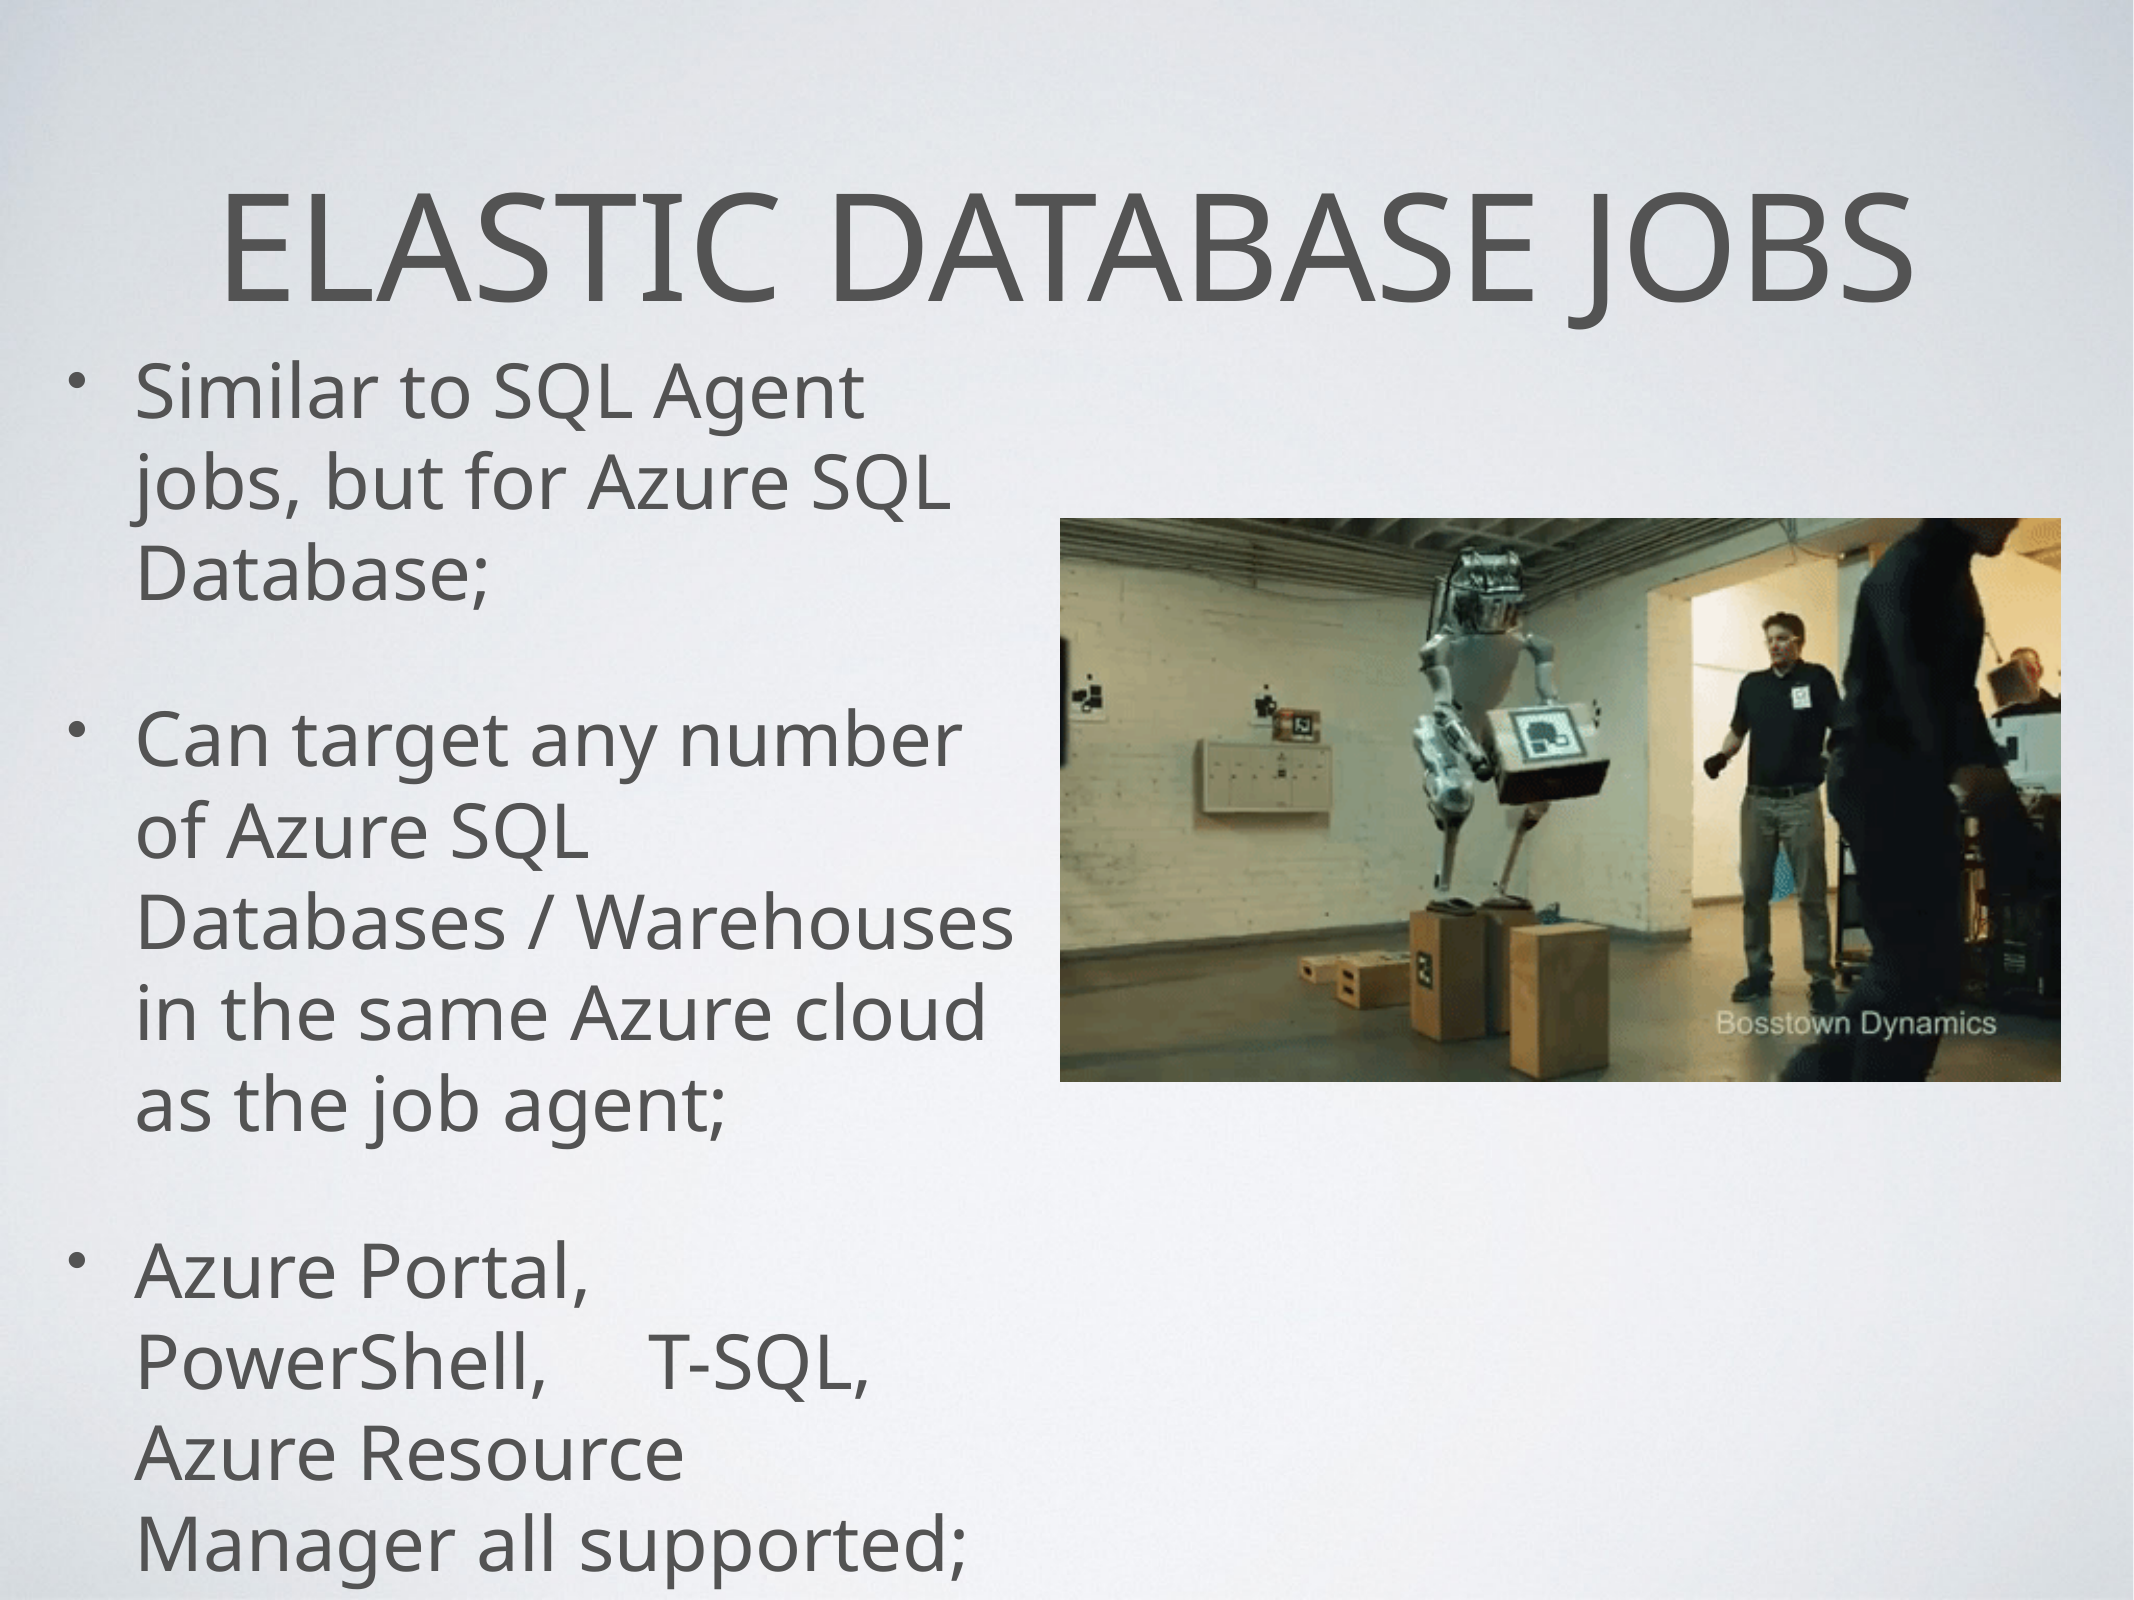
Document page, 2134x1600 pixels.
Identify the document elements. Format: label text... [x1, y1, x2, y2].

list Similar to SQL Agent jobs, but for Azure SQL Database; Can target any number of Azure SQL Databases / Warehouses in the same Azure cloud as the job agent; Azure Portal, PowerShell, T-SQL, Azure Resource Manager all supported; [57, 447, 1026, 1482]
title Elastic Database Jobs [57, 41, 2076, 443]
picture [0, 0, 2134, 1600]
